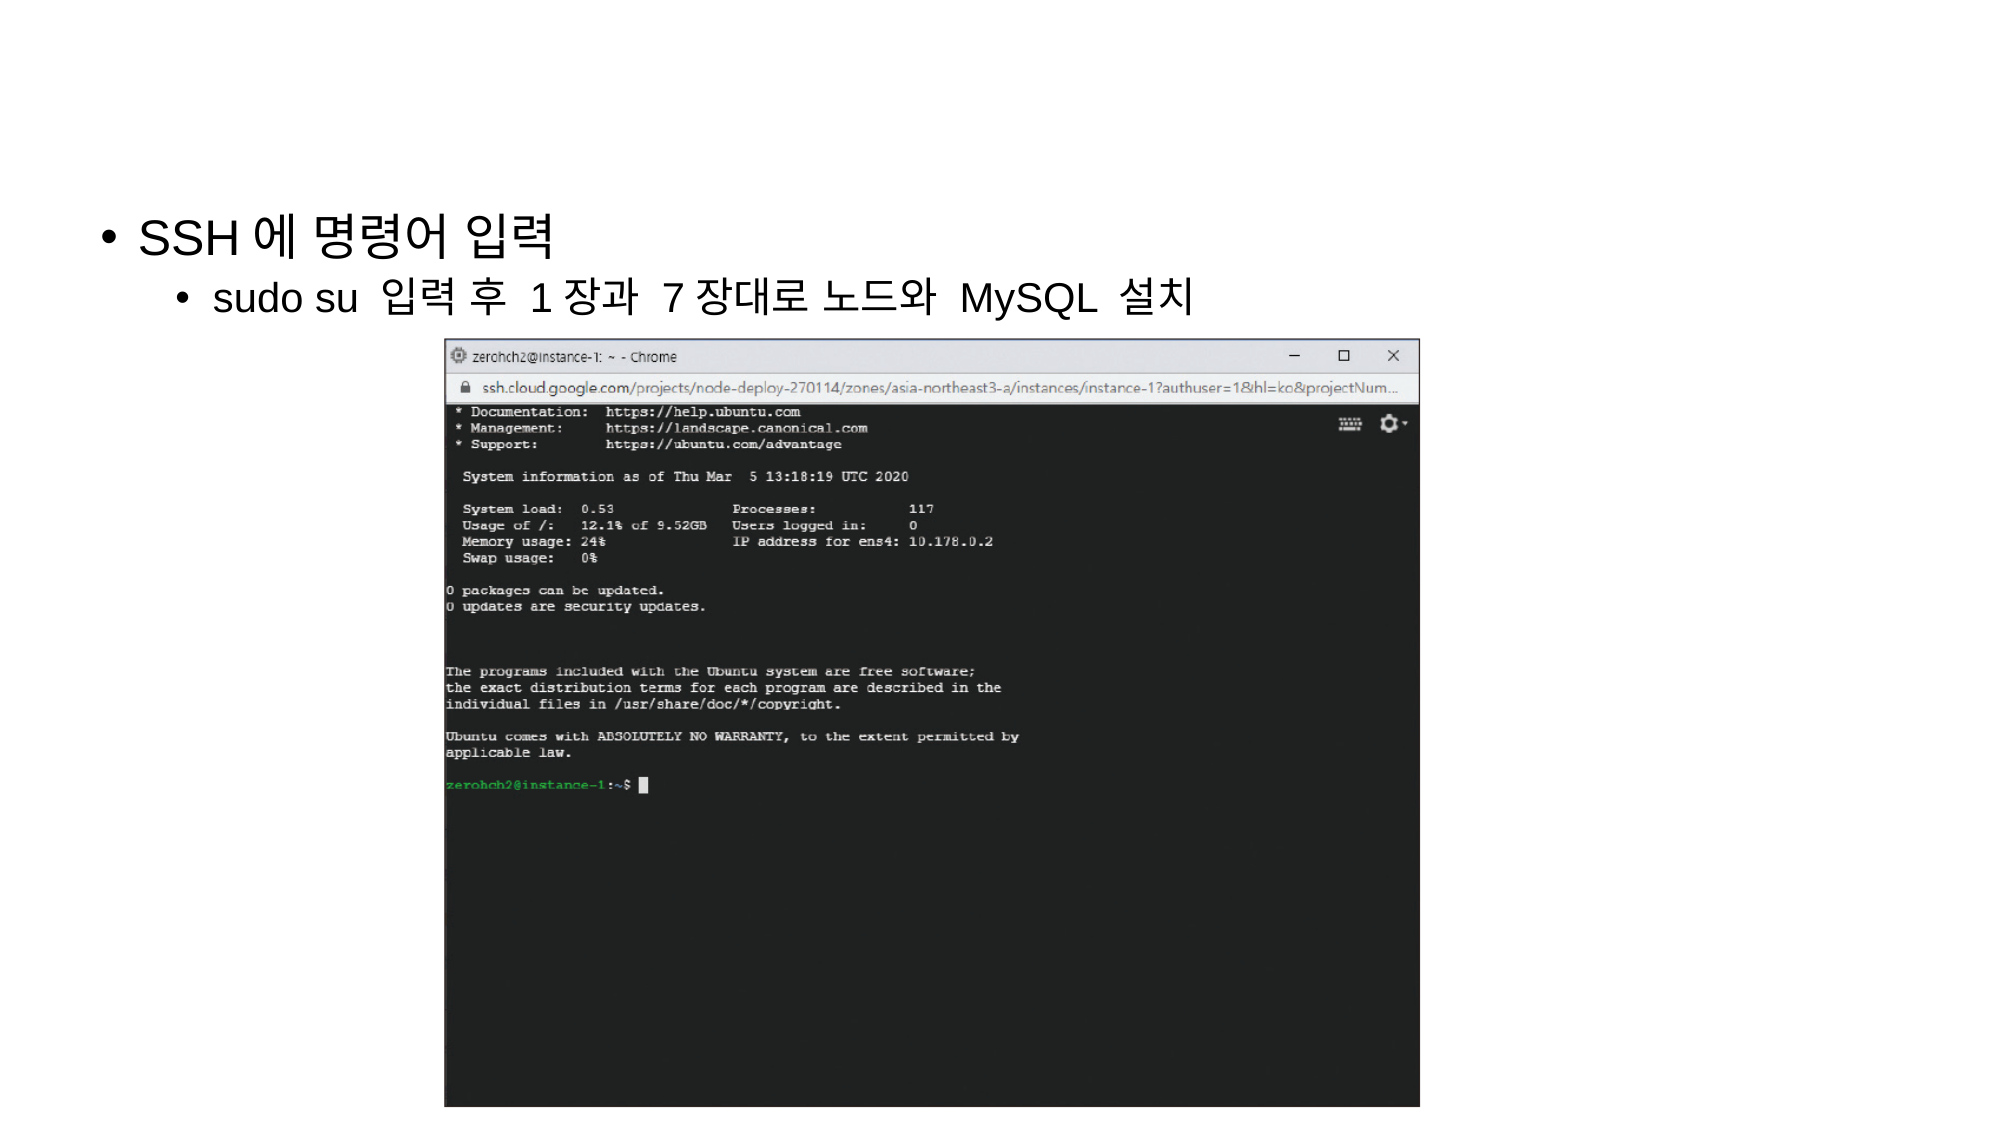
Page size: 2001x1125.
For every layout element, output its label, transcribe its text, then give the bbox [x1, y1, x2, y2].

picture [442, 335, 1426, 1113]
list SSH에 명령어 입력 sudo su 입력 후 1장과 7장대로 노드와 MySQL 설치 [85, 205, 1859, 1020]
